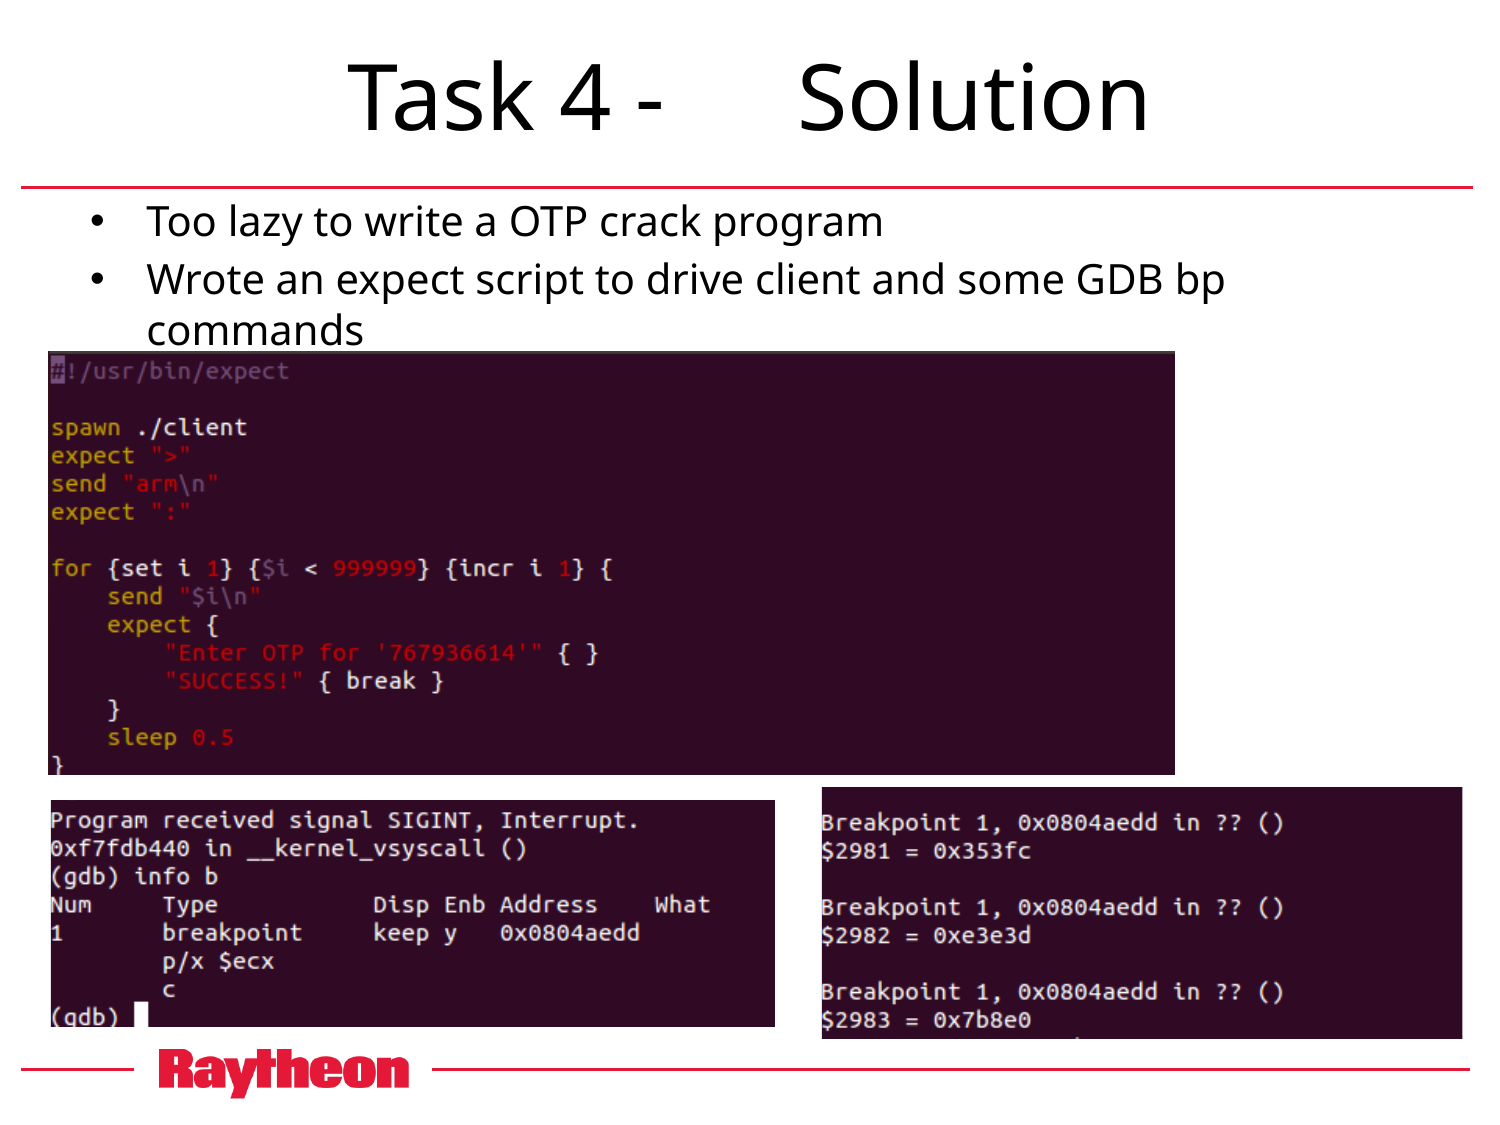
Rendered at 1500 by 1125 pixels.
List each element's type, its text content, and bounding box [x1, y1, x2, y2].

picture [50, 799, 776, 1027]
title Task 4 - Solution [75, 0, 1425, 187]
text_box Too lazy to write a OTP crack program Wrote an expect script to drive client and some GDB bp commands [74, 783, 823, 930]
picture [821, 787, 1463, 1040]
picture [159, 1049, 409, 1099]
text_box Too lazy to write a OTP crack program Wrote an expect script to drive client and some GDB bp commands [74, 187, 1425, 785]
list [48, 351, 1176, 776]
